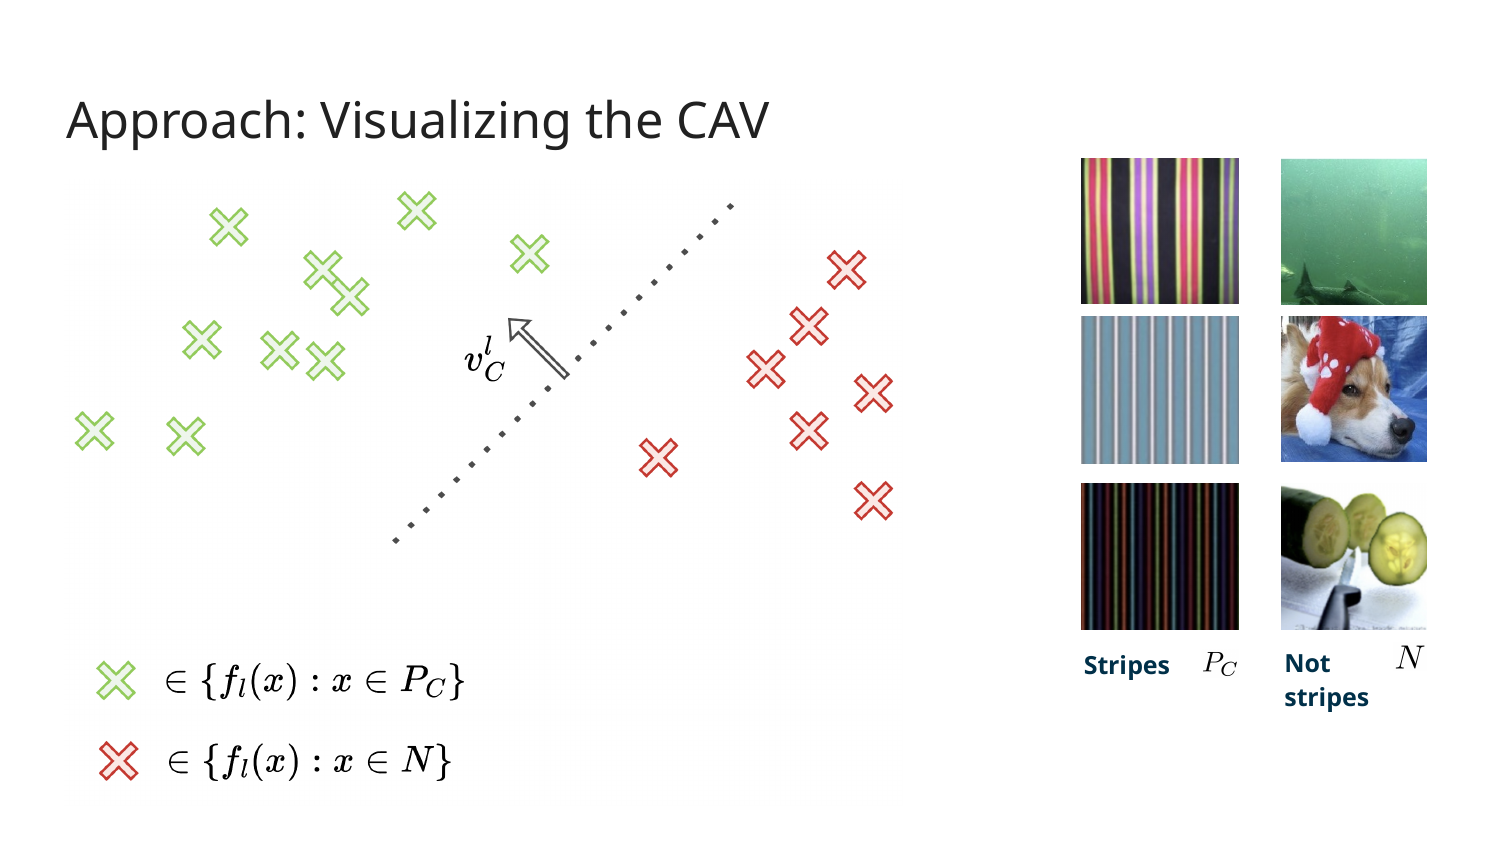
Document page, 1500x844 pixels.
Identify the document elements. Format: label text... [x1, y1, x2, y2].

picture [1080, 482, 1239, 631]
list Stripes [1068, 629, 1214, 686]
picture [1080, 157, 1239, 304]
title Approach: Visualizing the CAV [51, 72, 1449, 167]
picture [1281, 315, 1427, 462]
picture [1281, 482, 1427, 631]
picture [1281, 157, 1427, 306]
picture [1201, 649, 1239, 679]
picture [1080, 316, 1239, 464]
picture [1393, 642, 1427, 672]
list Not stripes [1269, 627, 1398, 684]
picture [64, 178, 903, 807]
